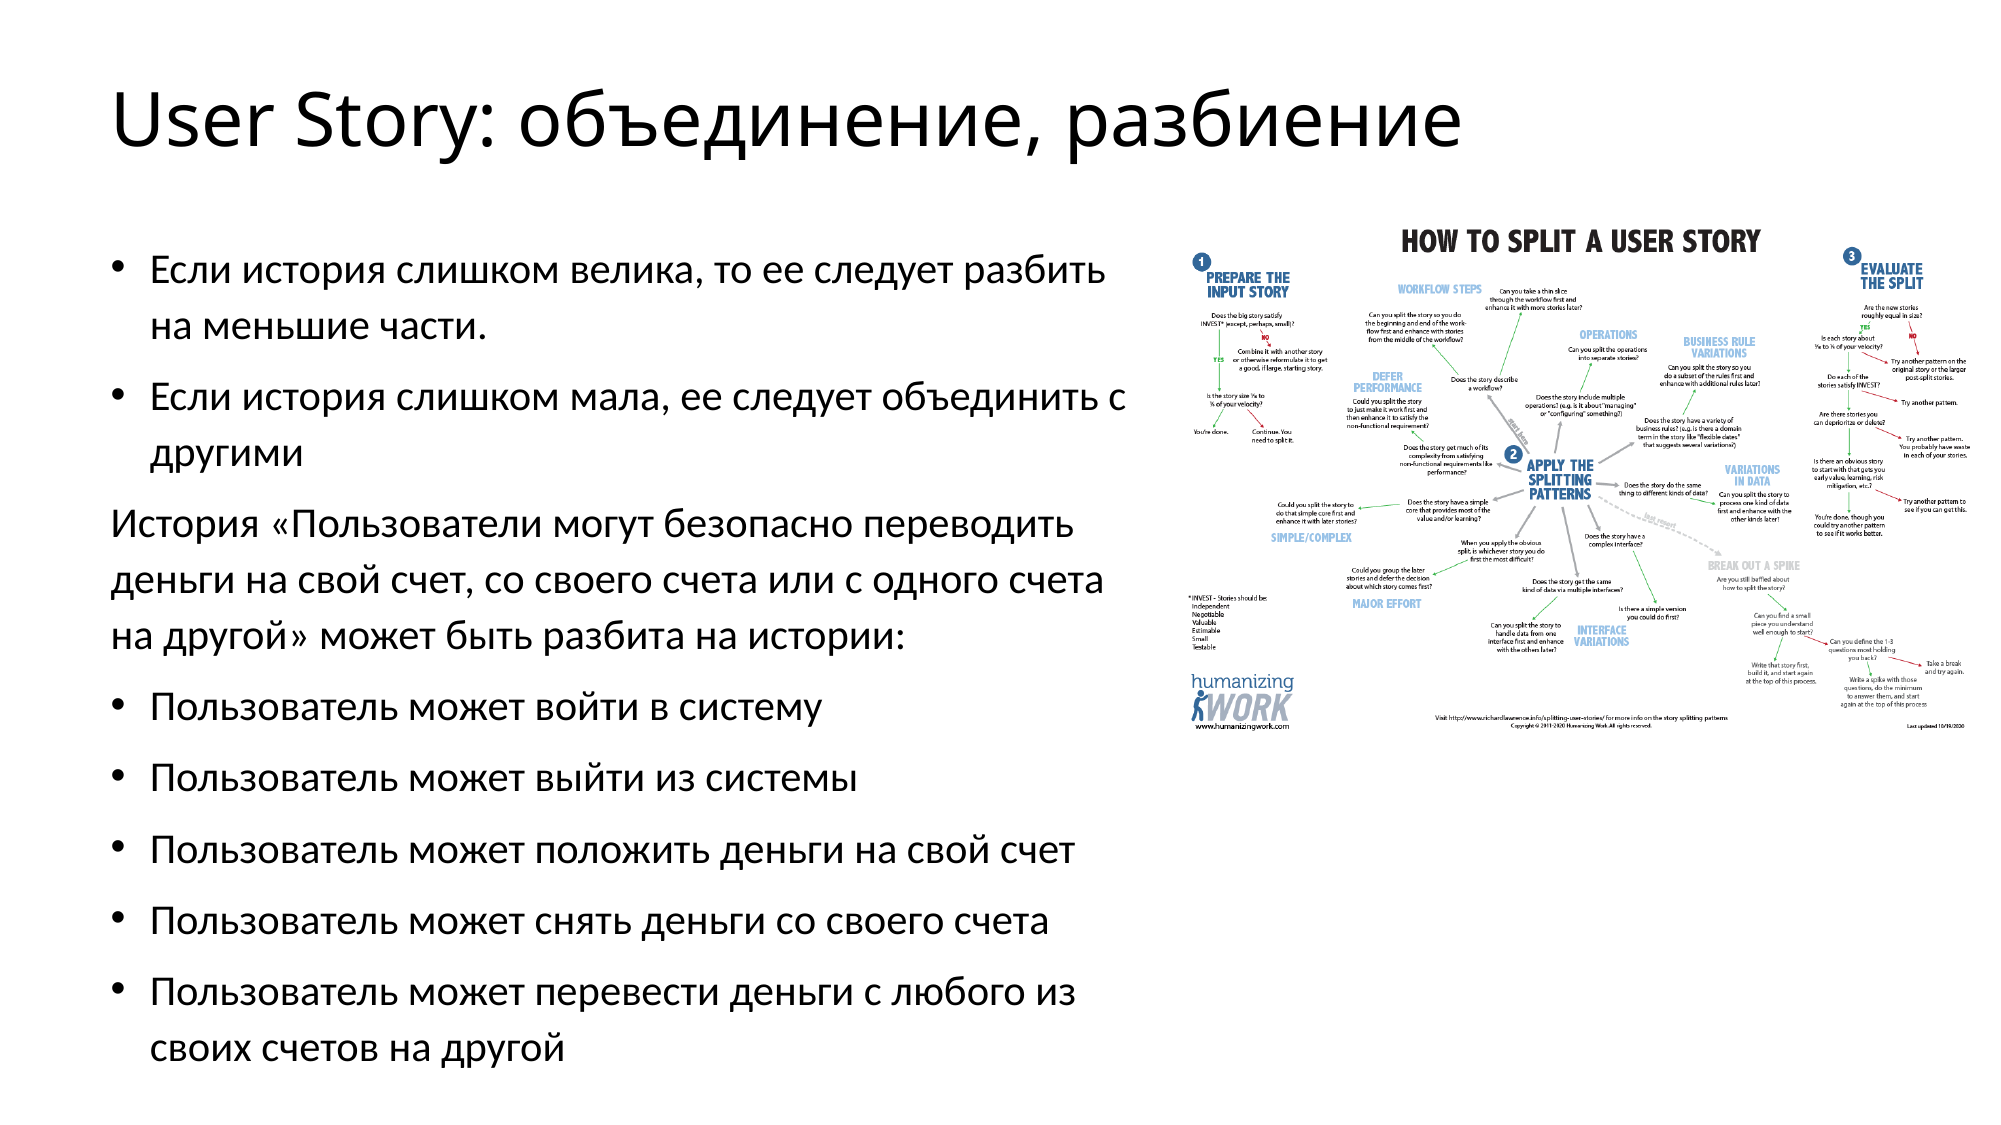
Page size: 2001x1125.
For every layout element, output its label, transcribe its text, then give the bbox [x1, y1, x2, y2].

picture [1165, 206, 1997, 745]
list Если история слишком велика, то ее следует разбить на меньшие части. Если история слишком мала, ее следует объединить с другими История «Пользователи могут безопасно переводить деньги на свой счет, со своего счета или с одного счета на другой» может быть разбита на истории: Пользователь может войти в систему Пользователь может выйти из системы Пользователь может положить деньги на свой счет Пользователь может снять деньги со своего счета Пользователь может перевести деньги с любого из своих счетов на другой [95, 228, 1148, 1079]
title User Story: объединение, разбиение [95, 46, 1714, 198]
